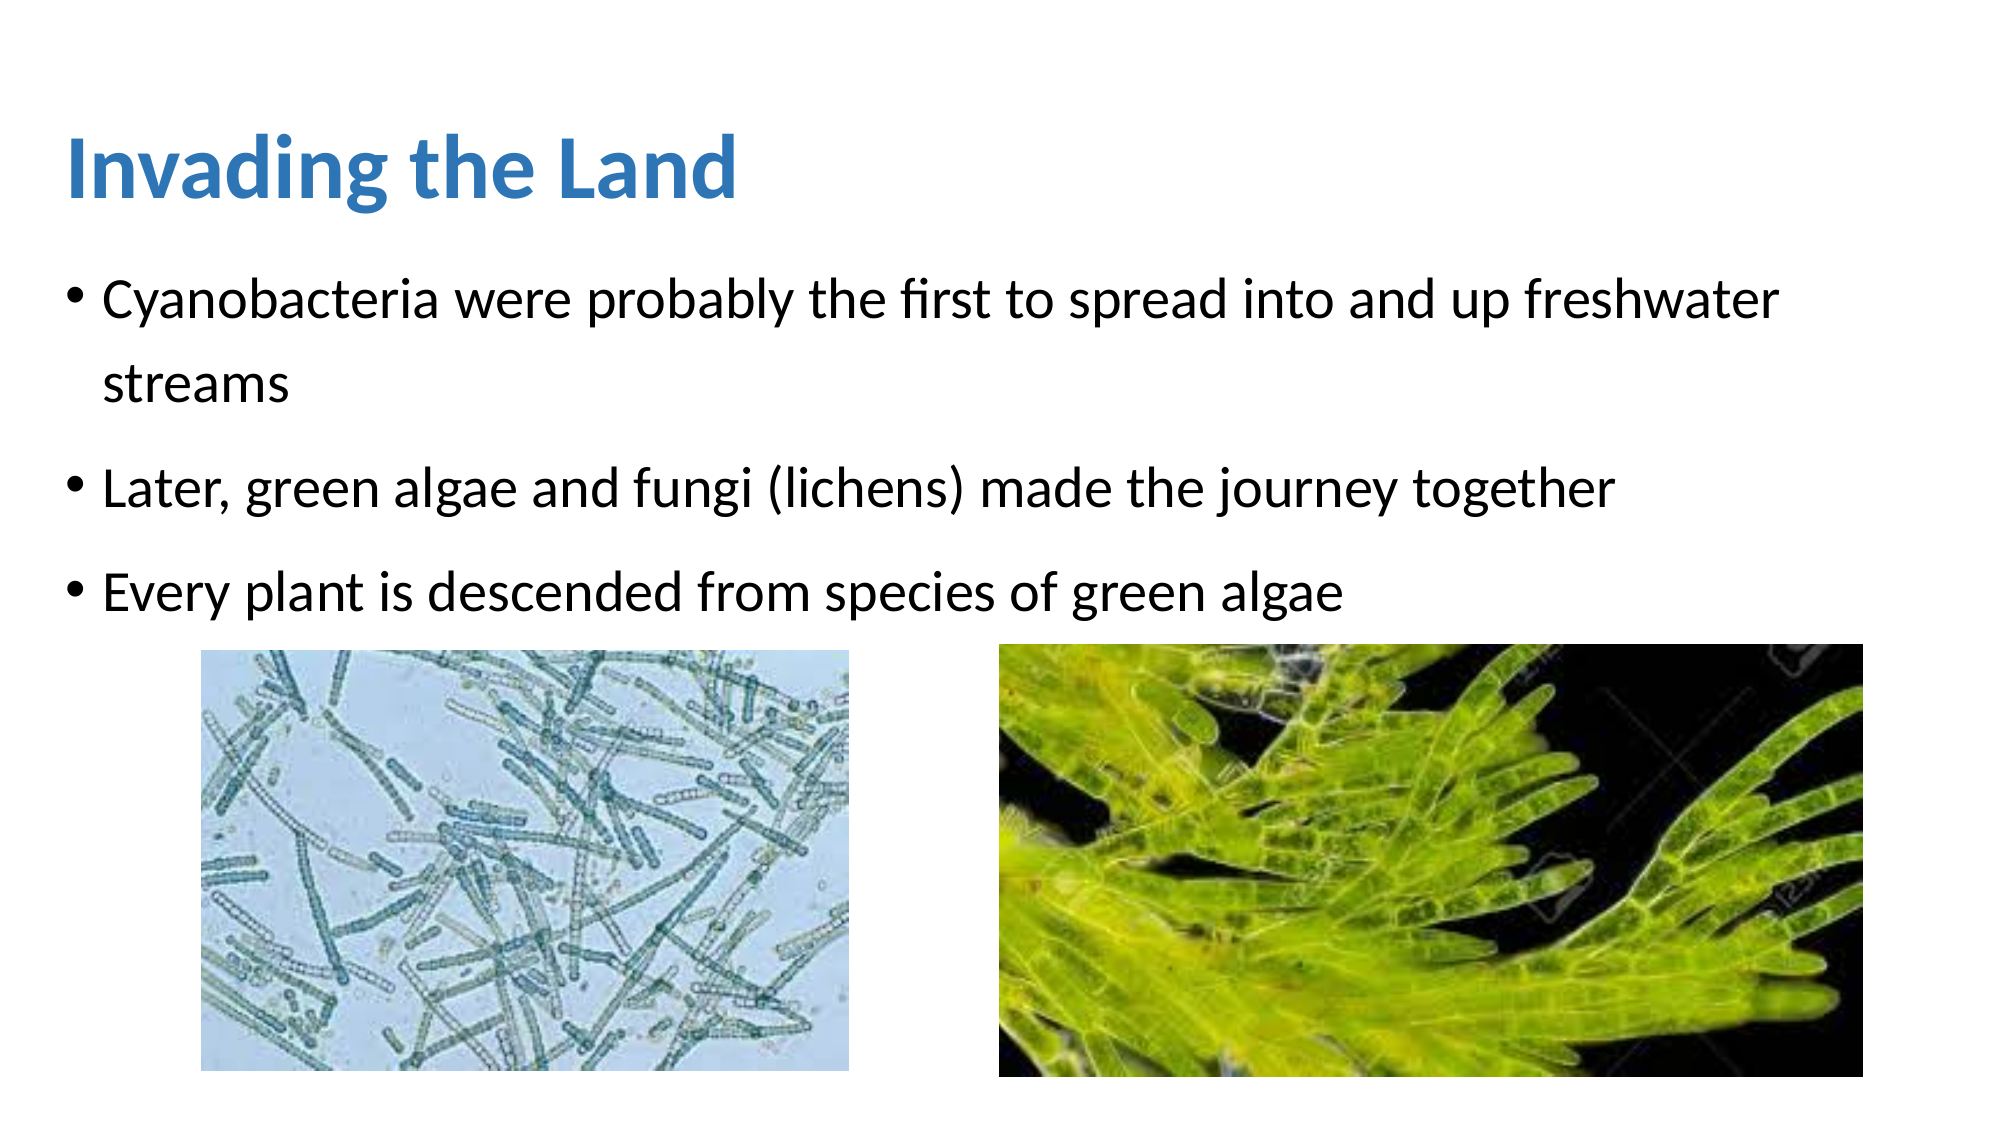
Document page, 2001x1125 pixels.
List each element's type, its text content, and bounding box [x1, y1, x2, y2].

title Invading the Land [50, 59, 1863, 238]
picture [201, 650, 849, 1071]
list Cyanobacteria were probably the first to spread into and up freshwater streams Later, green algae and fungi (lichens) made the journey together Every plant is descended from species of green algae [50, 238, 1920, 914]
picture [999, 644, 1863, 1077]
